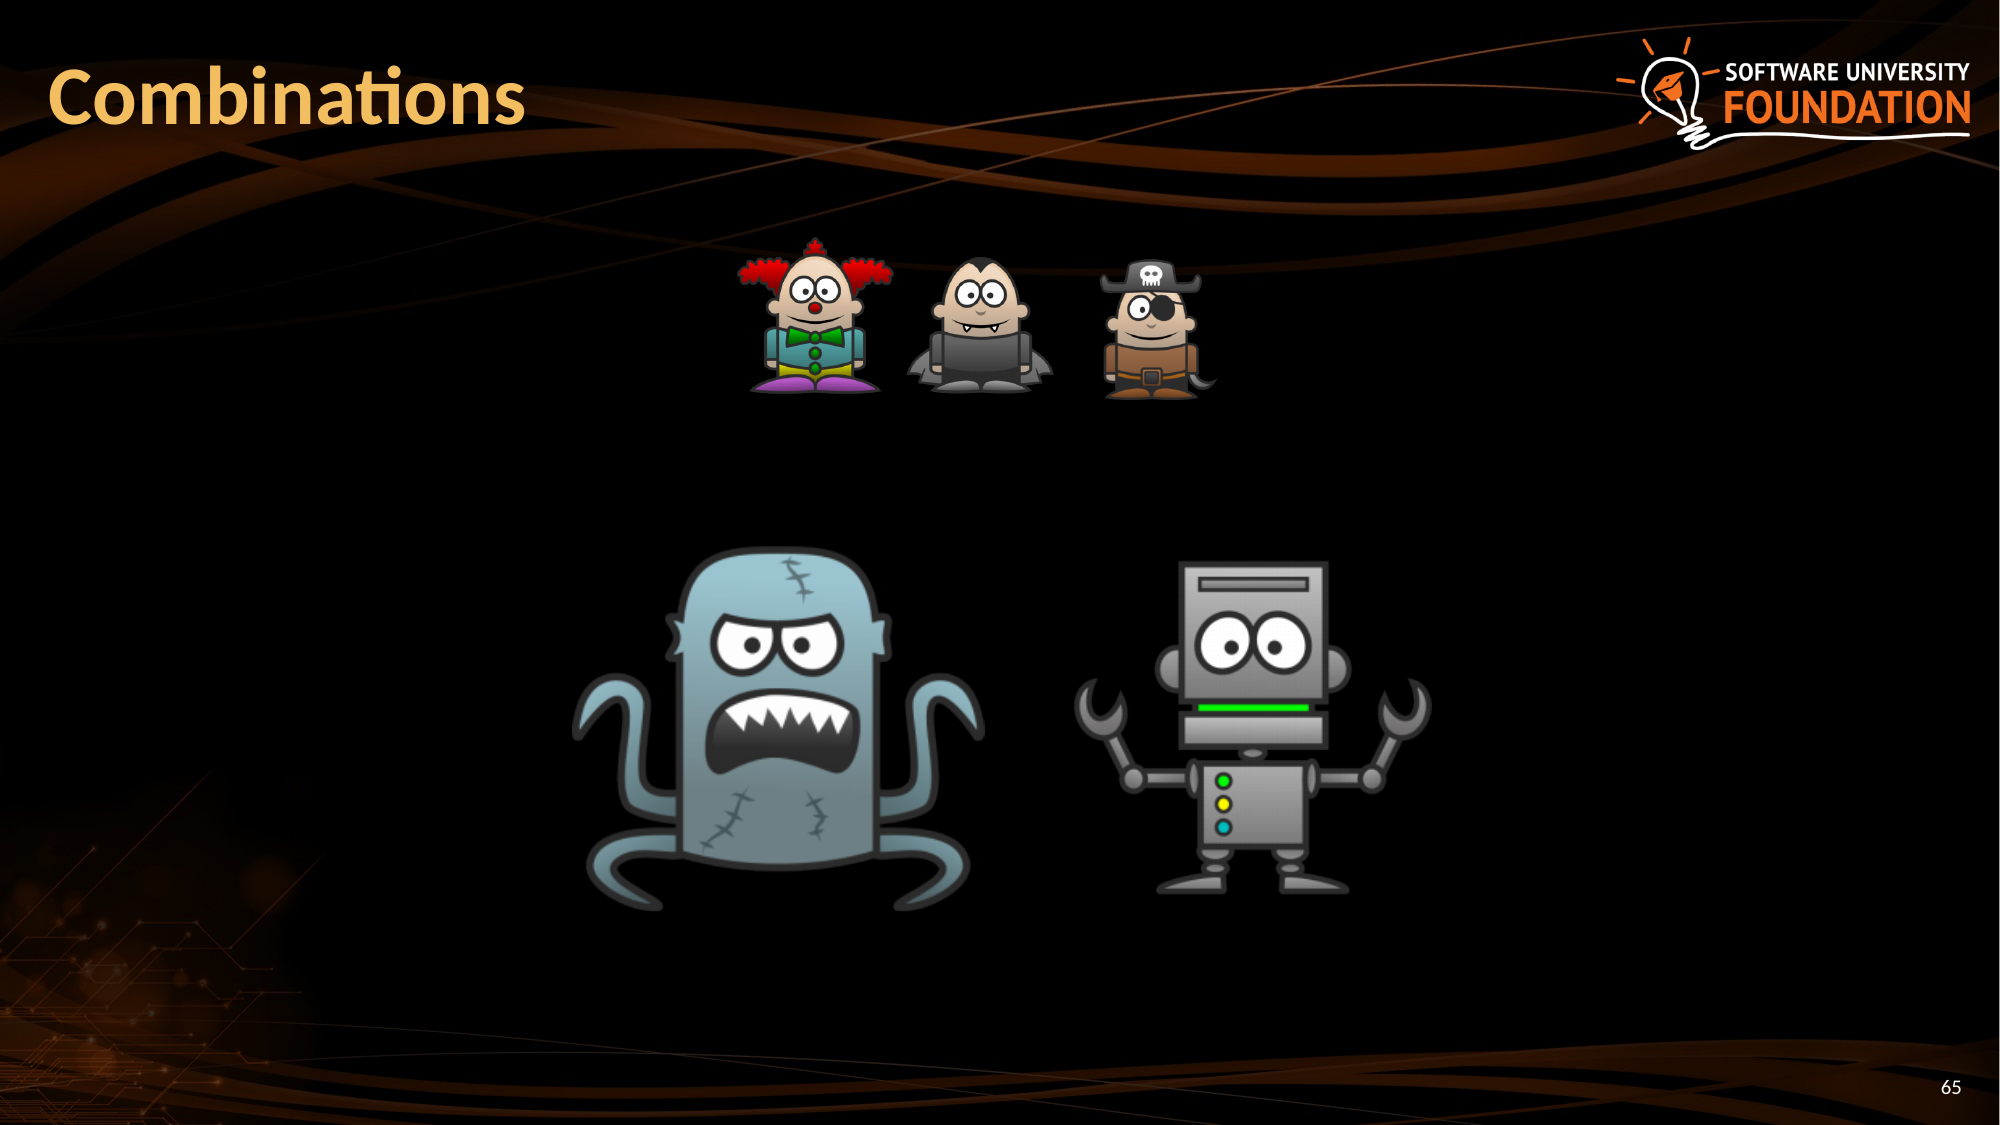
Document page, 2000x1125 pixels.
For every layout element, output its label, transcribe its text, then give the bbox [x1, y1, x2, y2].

title Combinations [30, 6, 1602, 189]
picture [0, 0, 2000, 1125]
slide_number 65 [1897, 1070, 1968, 1103]
